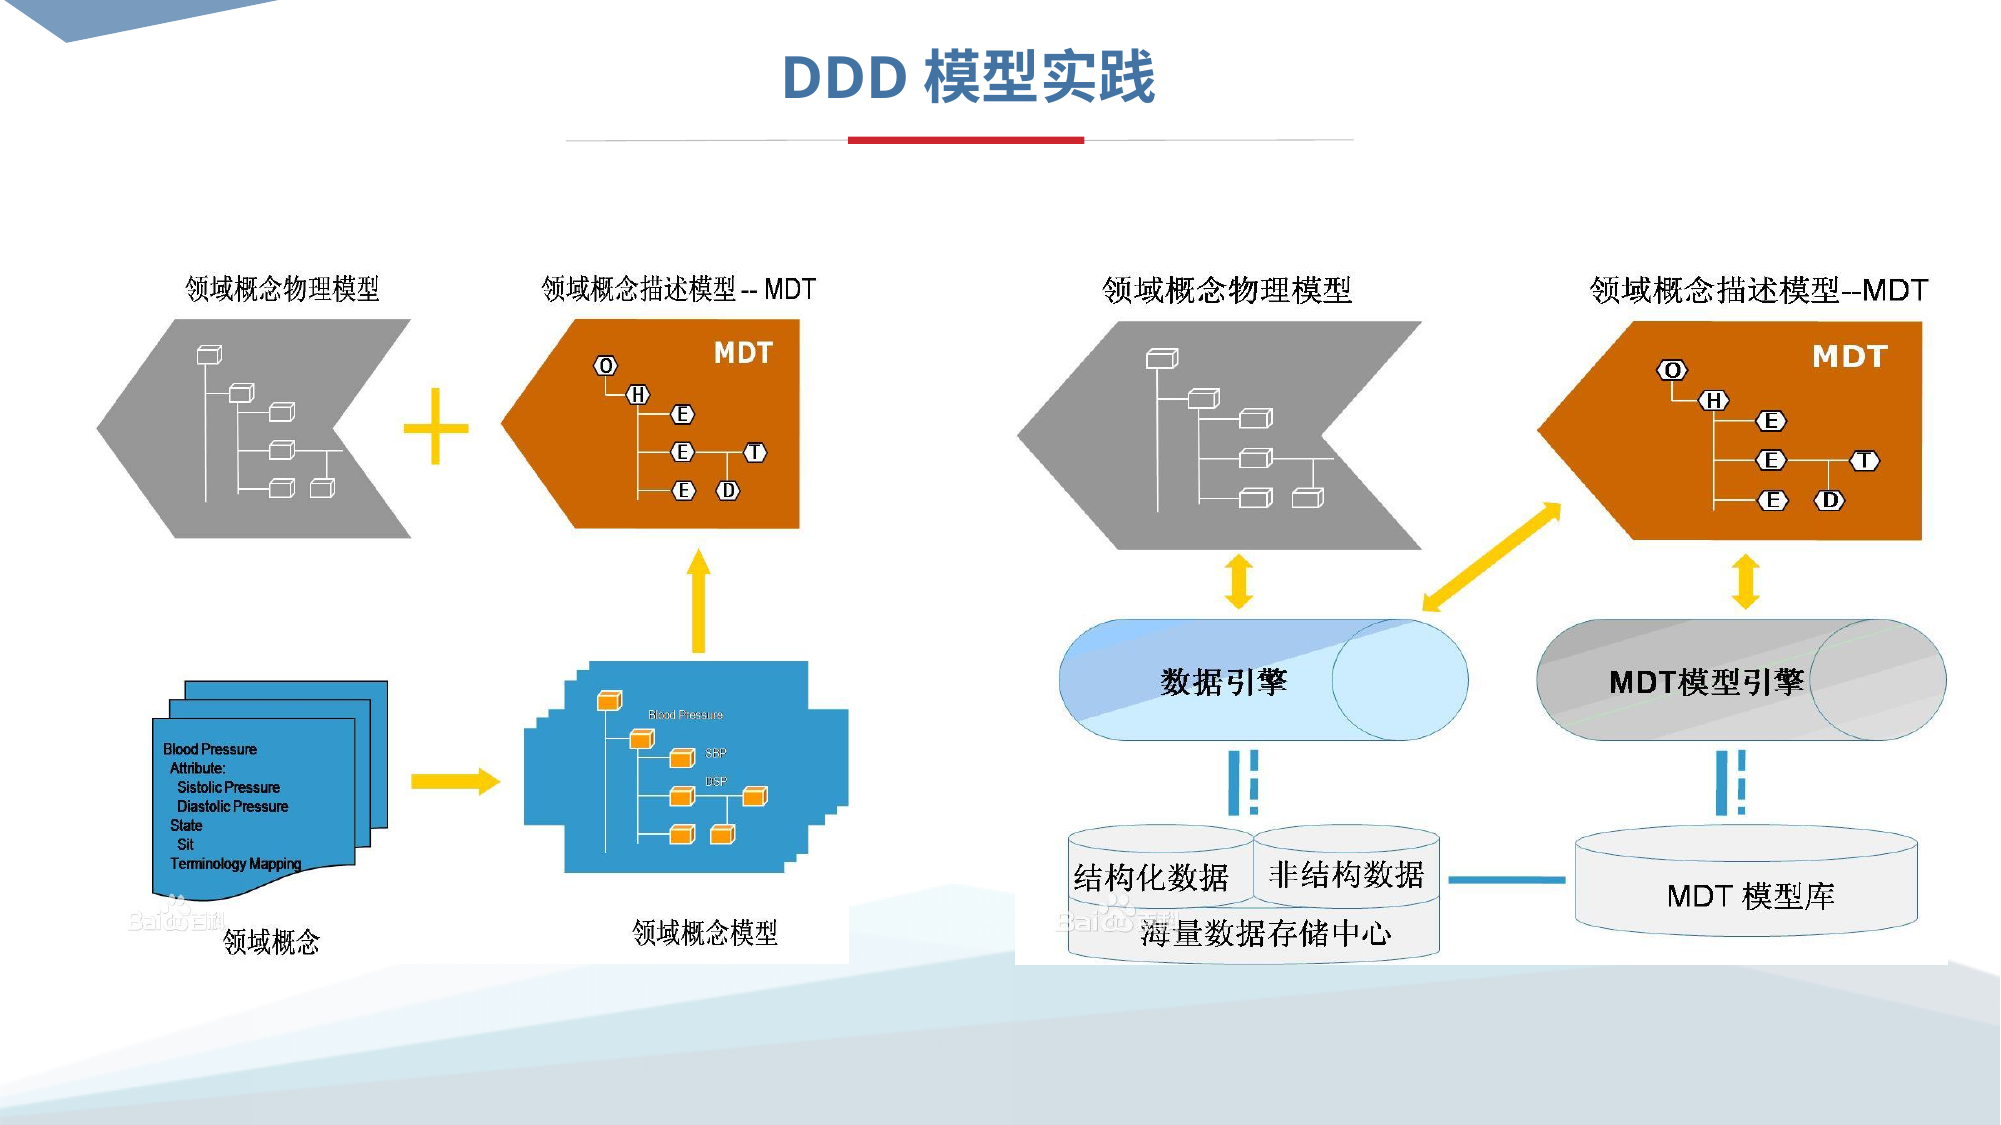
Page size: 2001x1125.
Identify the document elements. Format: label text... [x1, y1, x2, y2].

picture [0, 258, 2000, 1125]
text_box [4, 0, 279, 43]
text_box [848, 136, 1085, 144]
text_box DDD模型实践 [603, 32, 1334, 118]
